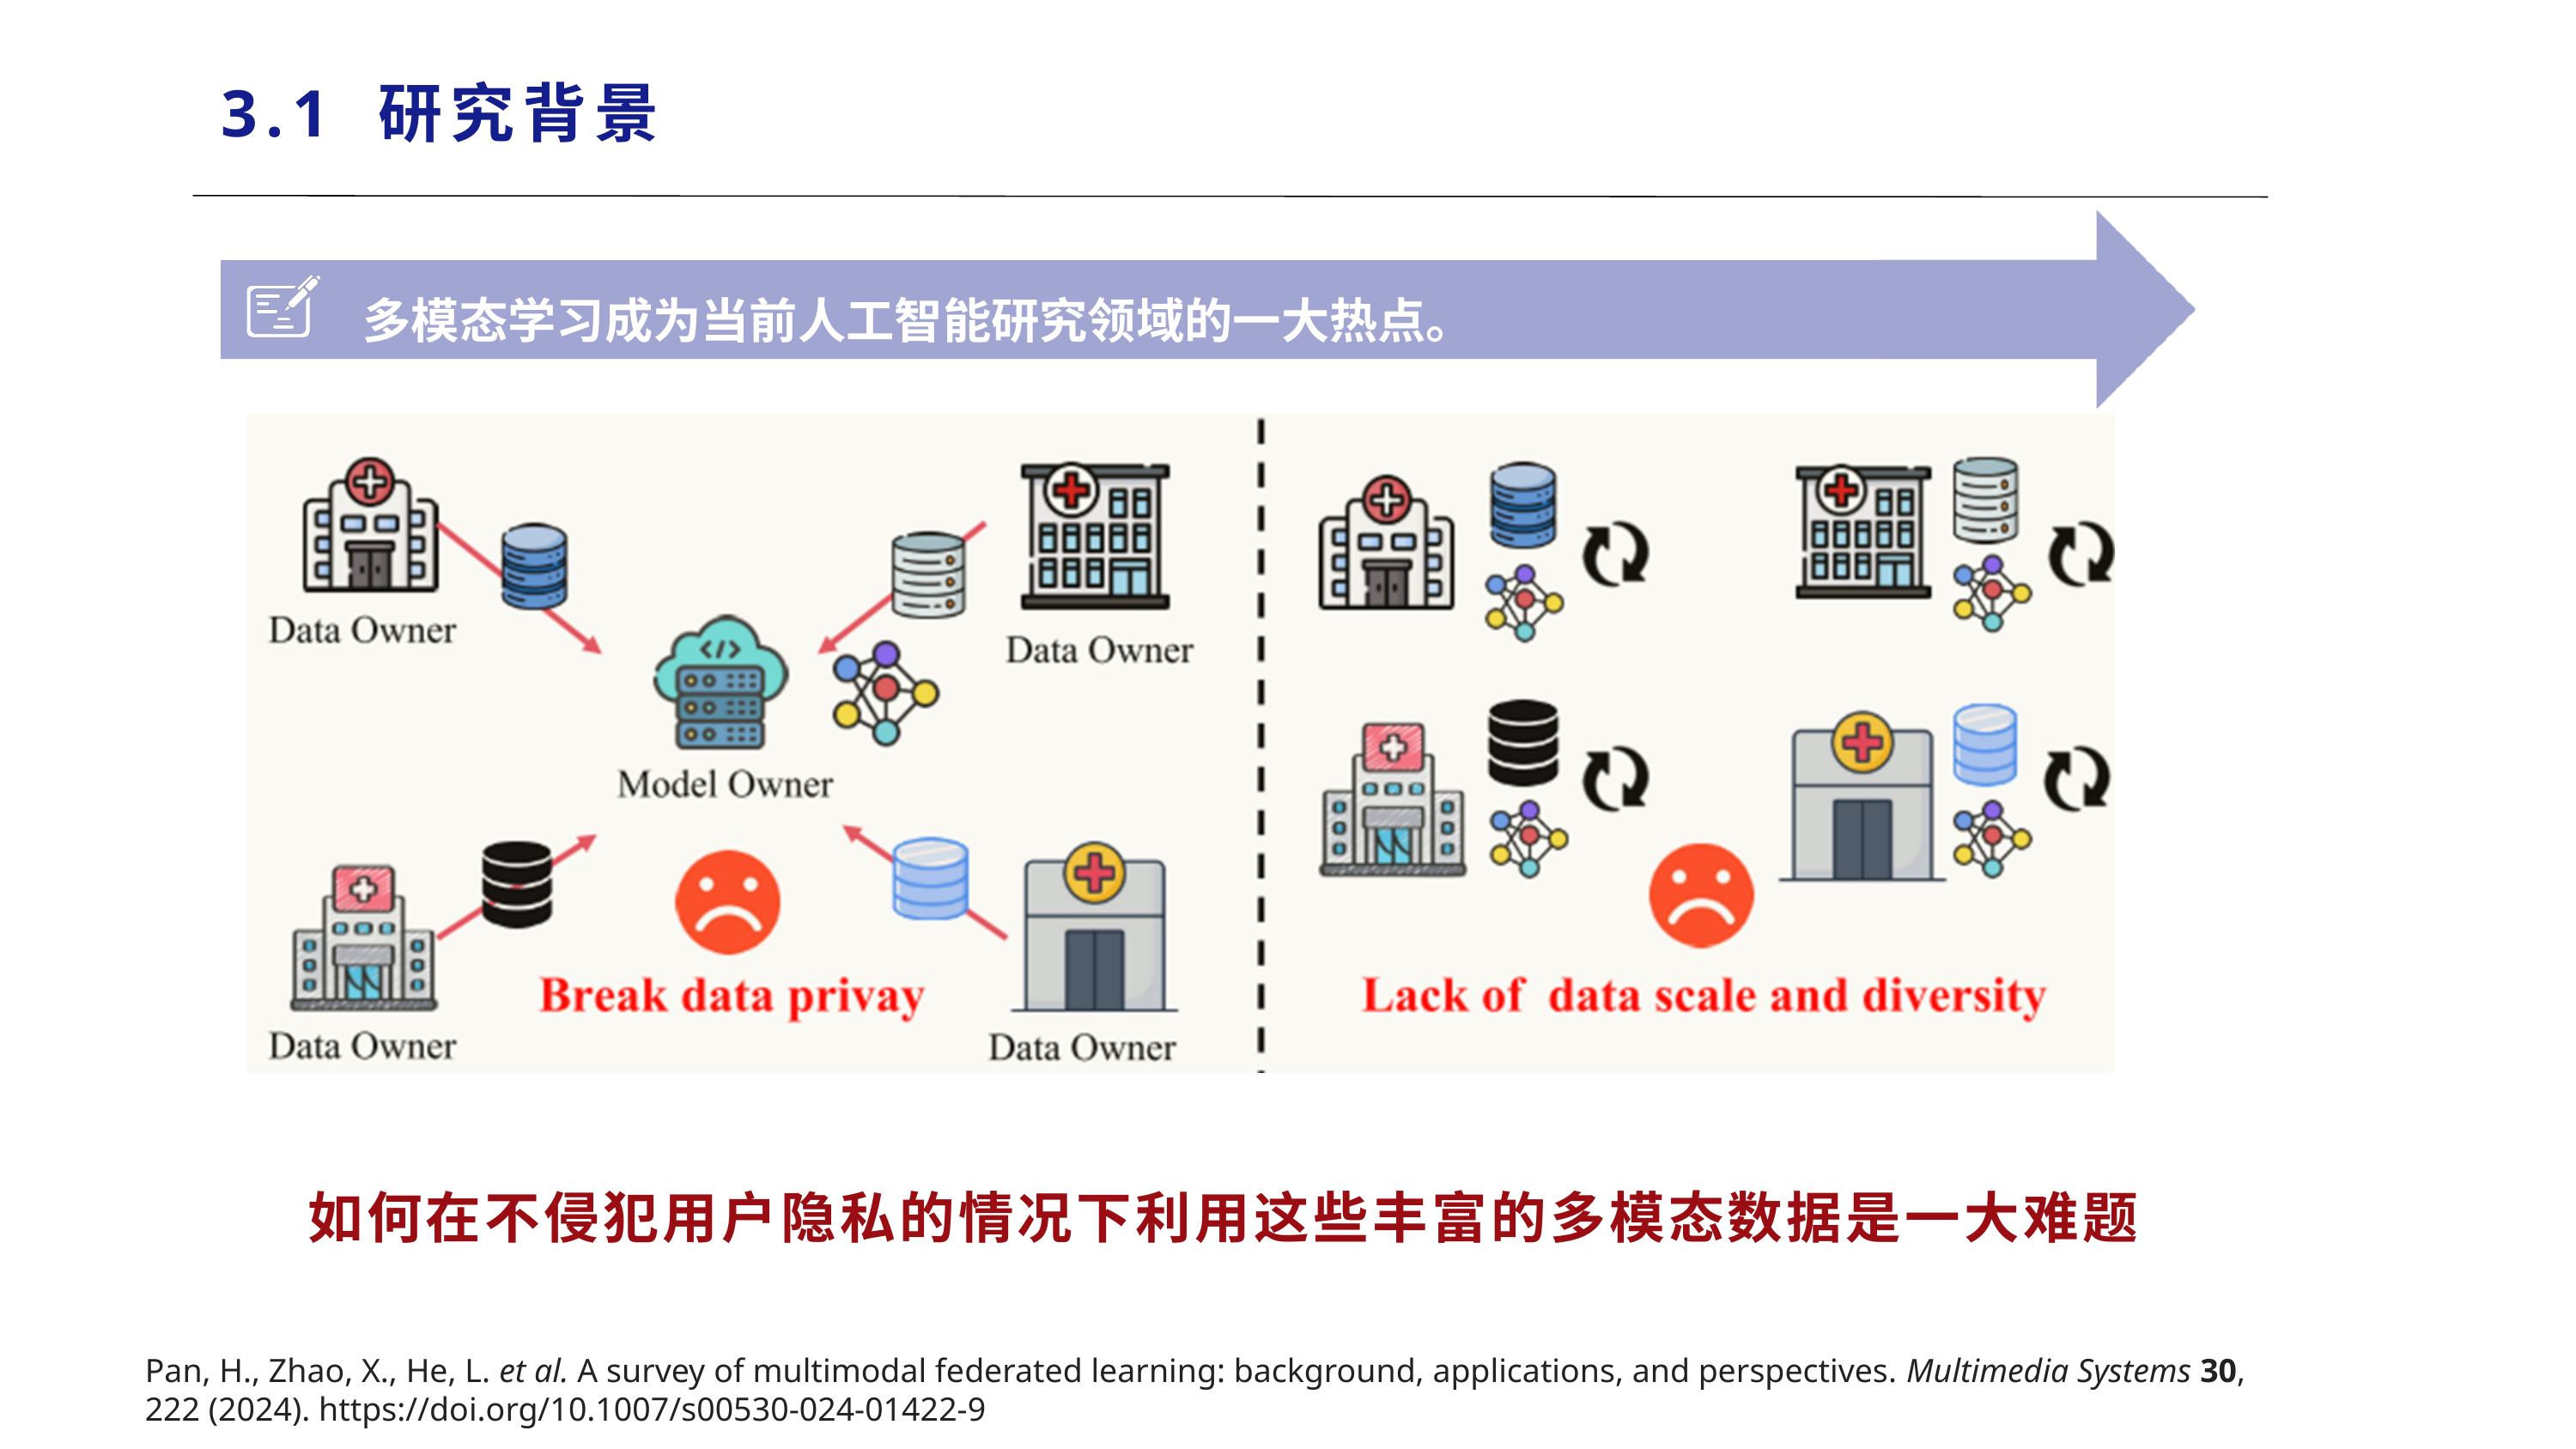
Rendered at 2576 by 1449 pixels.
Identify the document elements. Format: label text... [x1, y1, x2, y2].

text_box 如何在不侵犯用户隐私的情况下利用这些丰富的多模态数据是一大难题 [250, 1176, 2166, 1250]
text_box [221, 209, 2196, 409]
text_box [221, 76, 2488, 179]
text_box [246, 414, 2116, 1073]
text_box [144, 1350, 2272, 1449]
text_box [362, 279, 1969, 378]
text_box [246, 275, 320, 337]
